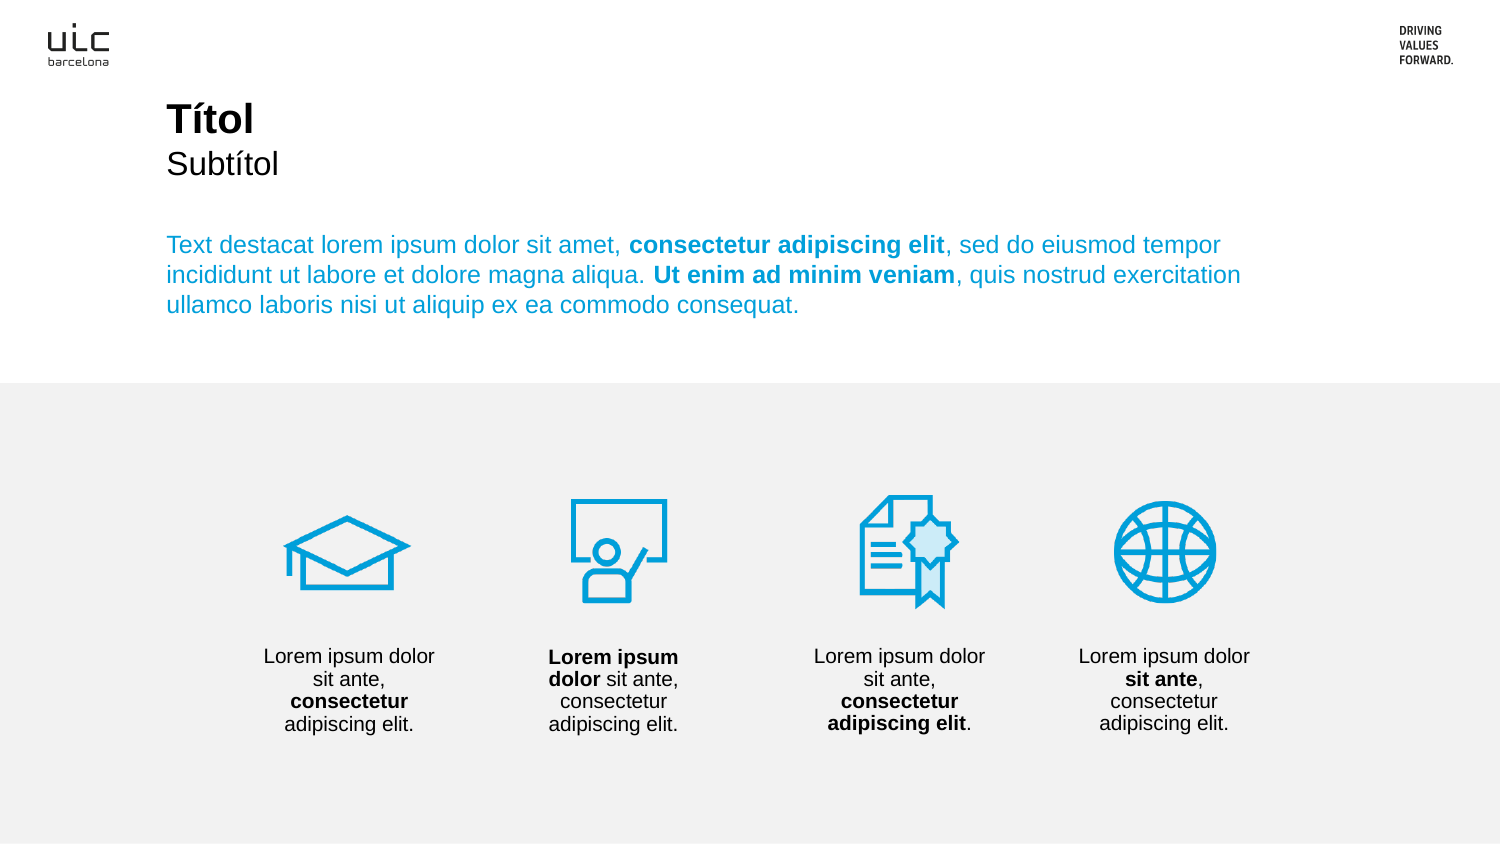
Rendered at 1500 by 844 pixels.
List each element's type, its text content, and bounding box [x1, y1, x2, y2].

list Títol [166, 90, 744, 139]
picture [549, 483, 684, 619]
list Lorem ipsum dolor sit ante, consectetur adipiscing elit. [521, 646, 707, 783]
list Text destacat lorem ipsum dolor sit amet, consectetur adipiscing elit, sed do eiusmod tempor incididunt ut labore et dolore magna aliqua. Ut enim ad minim veniam, quis nostrud exercitation ullamco laboris nisi ut aliquip ex ea commodo consequat. [166, 221, 1347, 351]
picture [1096, 483, 1231, 619]
picture [47, 22, 110, 67]
list Lorem ipsum dolor sit ante, consectetur adipiscing elit. [807, 645, 993, 783]
list Lorem ipsum dolor sit ante, consectetur adipiscing elit. [256, 645, 442, 783]
picture [1398, 24, 1454, 66]
picture [837, 483, 972, 619]
picture [279, 483, 414, 619]
list Lorem ipsum dolor sit ante, consectetur adipiscing elit. [1071, 645, 1257, 783]
list Subtítol [166, 139, 744, 205]
